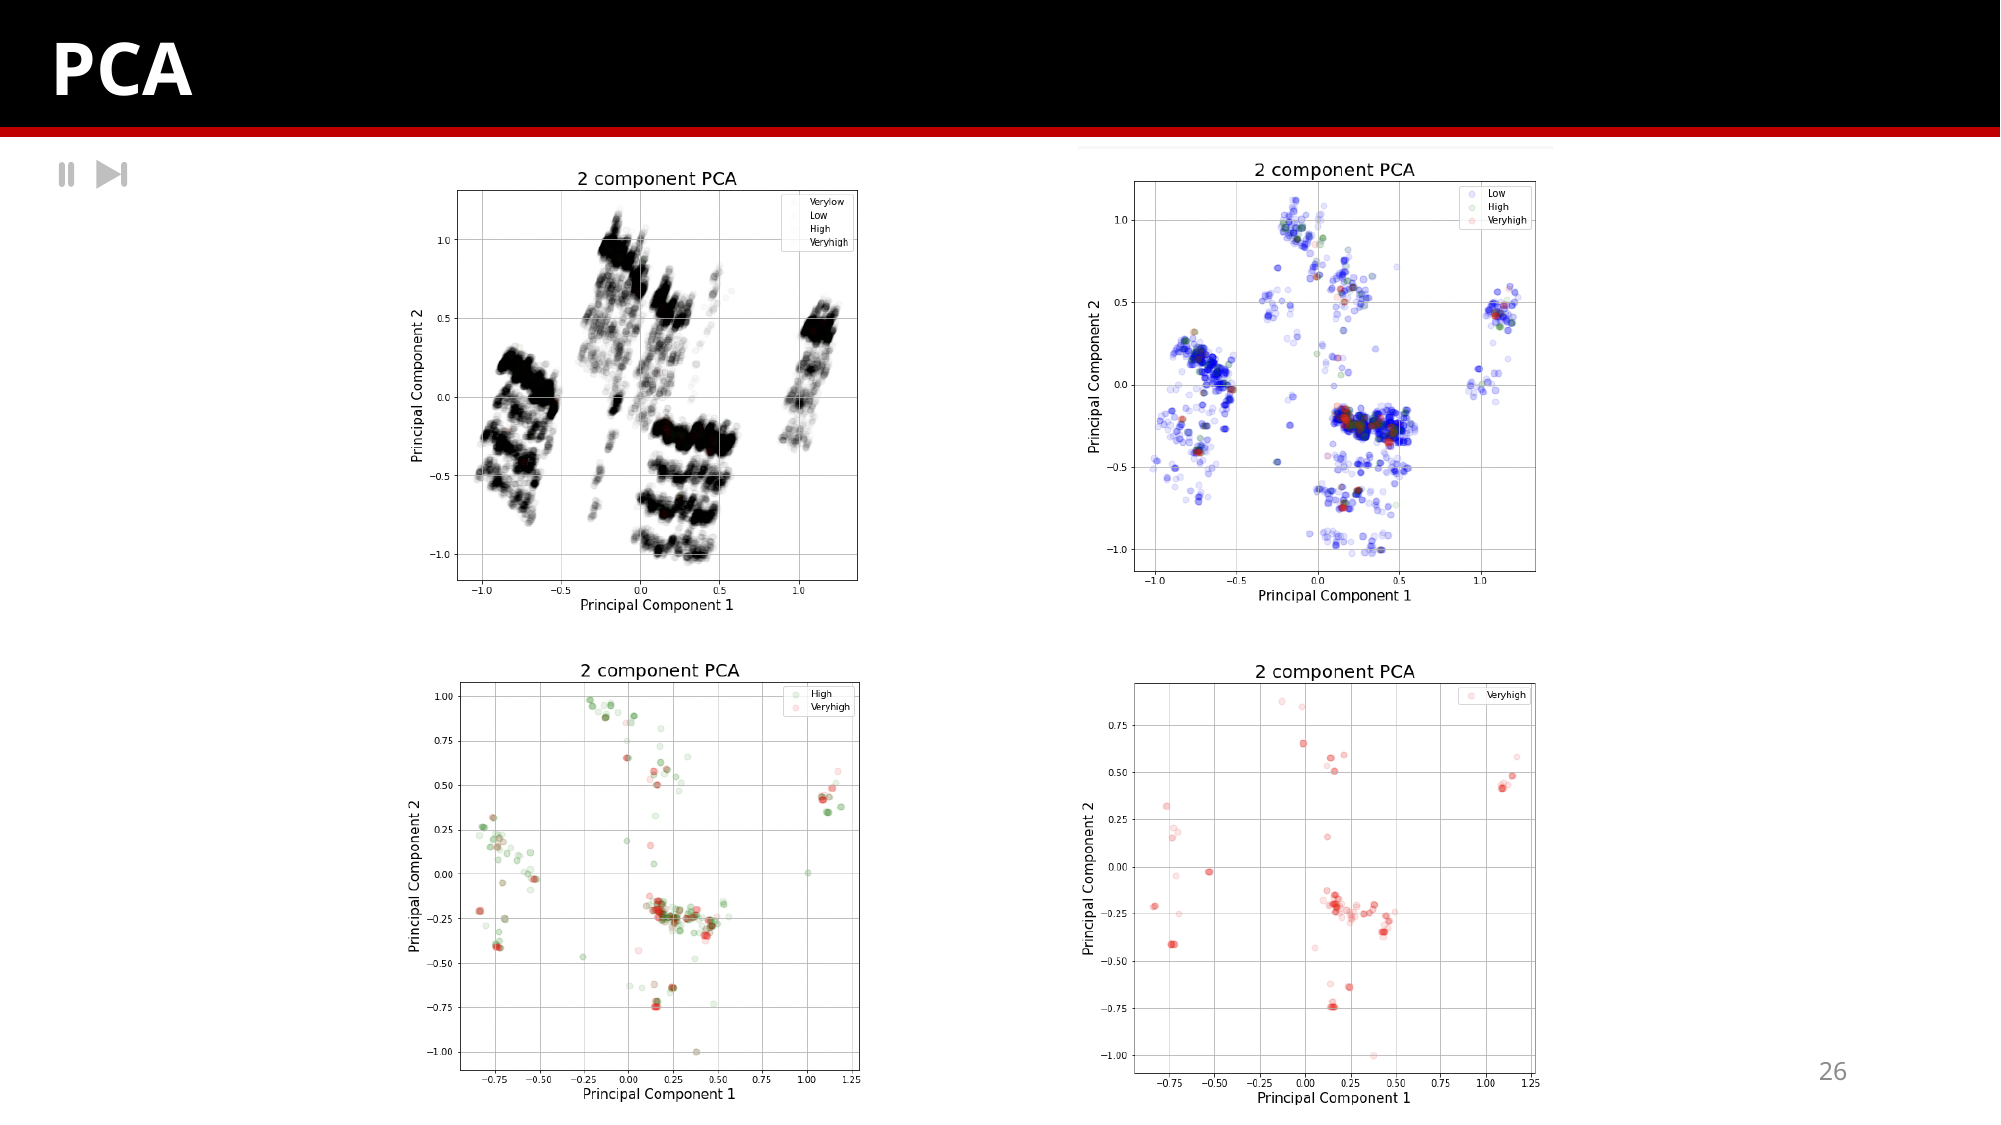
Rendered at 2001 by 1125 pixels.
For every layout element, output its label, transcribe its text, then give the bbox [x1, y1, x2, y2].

slide_number 26 [1553, 1042, 1863, 1103]
text_box [0, 0, 2000, 127]
picture [1074, 653, 1553, 1105]
picture [400, 652, 886, 1104]
text_box PCA [36, 14, 761, 117]
picture [398, 159, 890, 623]
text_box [58, 159, 128, 189]
picture [1078, 146, 1553, 609]
